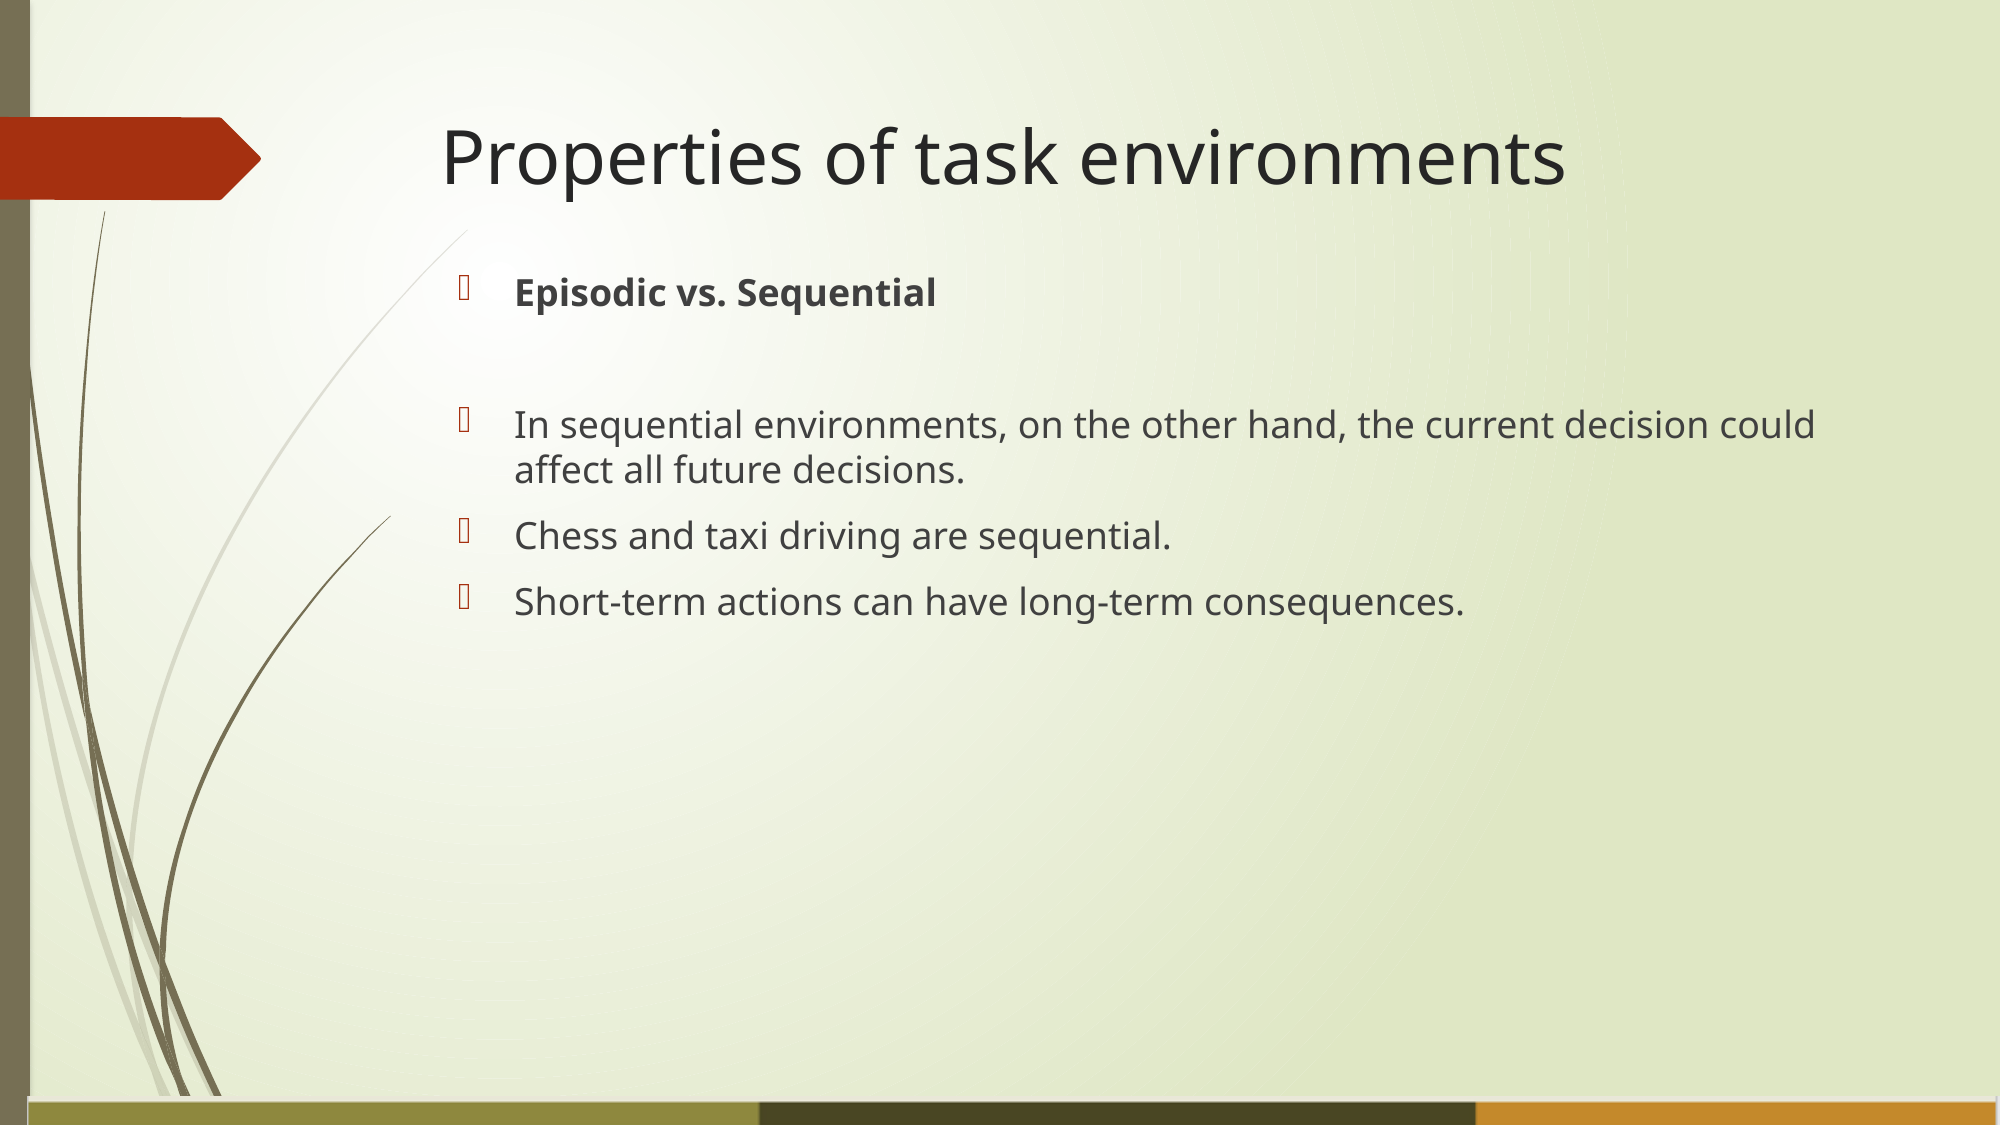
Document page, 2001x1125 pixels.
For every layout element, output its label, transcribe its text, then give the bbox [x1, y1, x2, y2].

list Episodic vs. Sequential In sequential environments, on the other hand, the current decision could affect all future decisions. Chess and taxi driving are sequential. Short-term actions can have long-term consequences. [443, 261, 1918, 1065]
title Properties of task environments [425, 102, 1888, 313]
picture [27, 1096, 2000, 1125]
